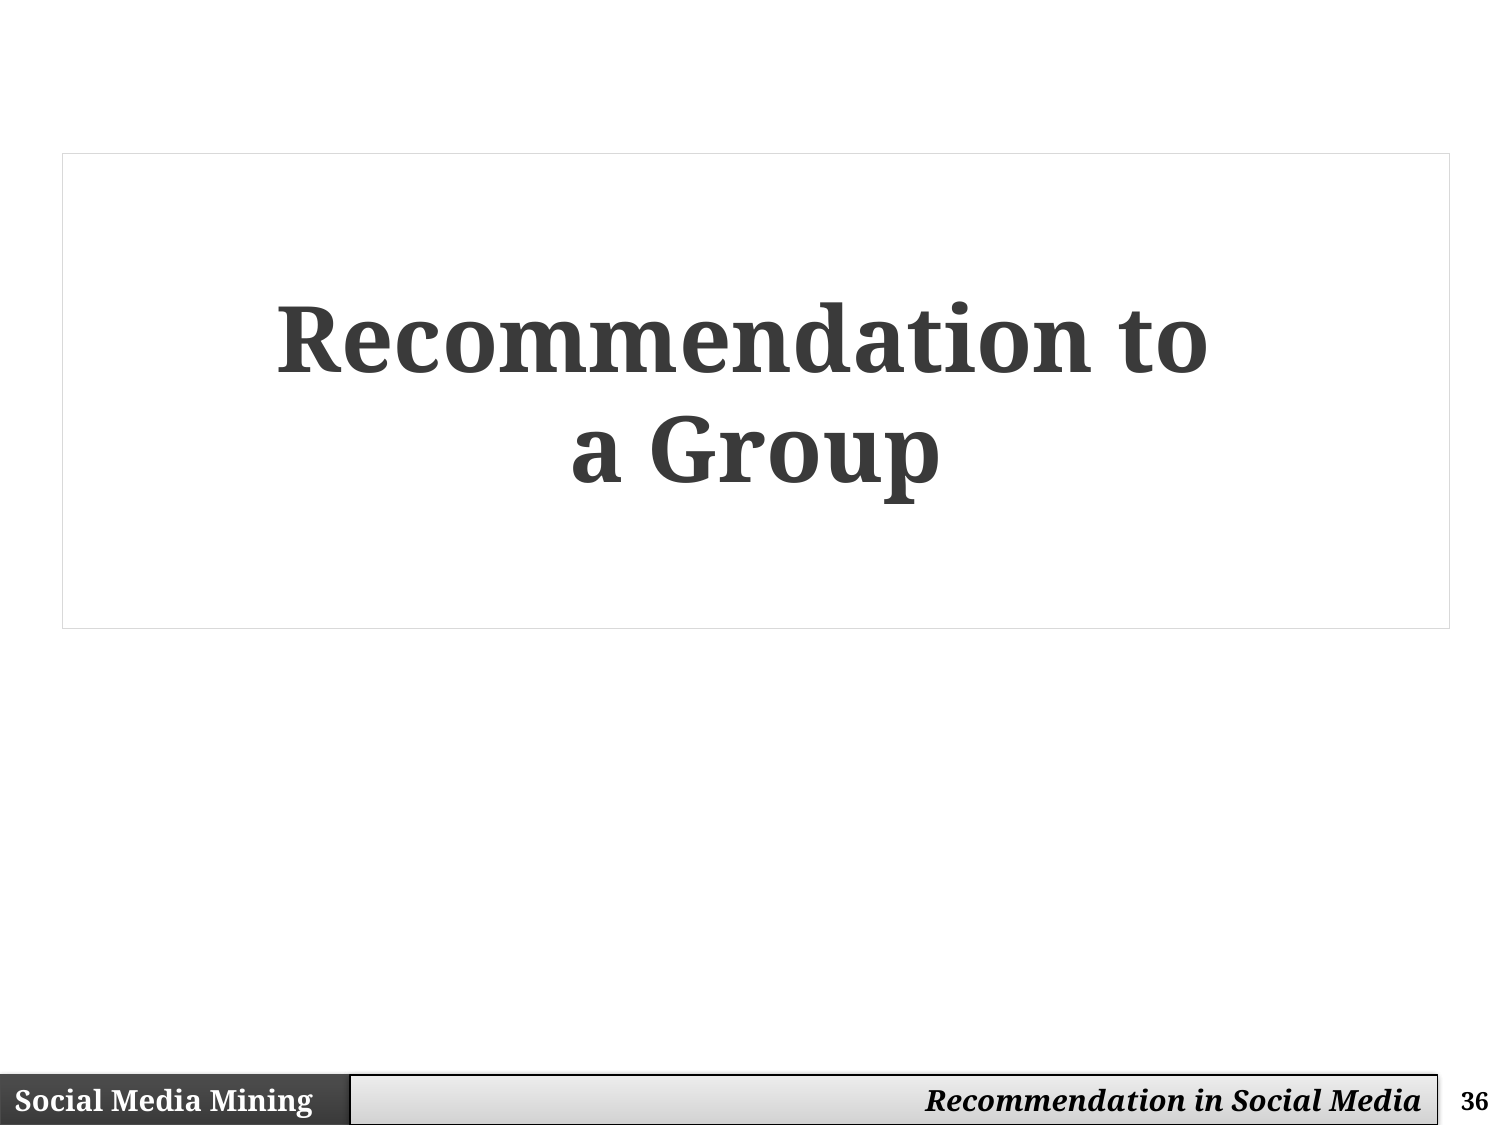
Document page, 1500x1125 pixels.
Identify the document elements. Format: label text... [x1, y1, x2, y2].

title Recommendation to a Group [62, 153, 1450, 629]
